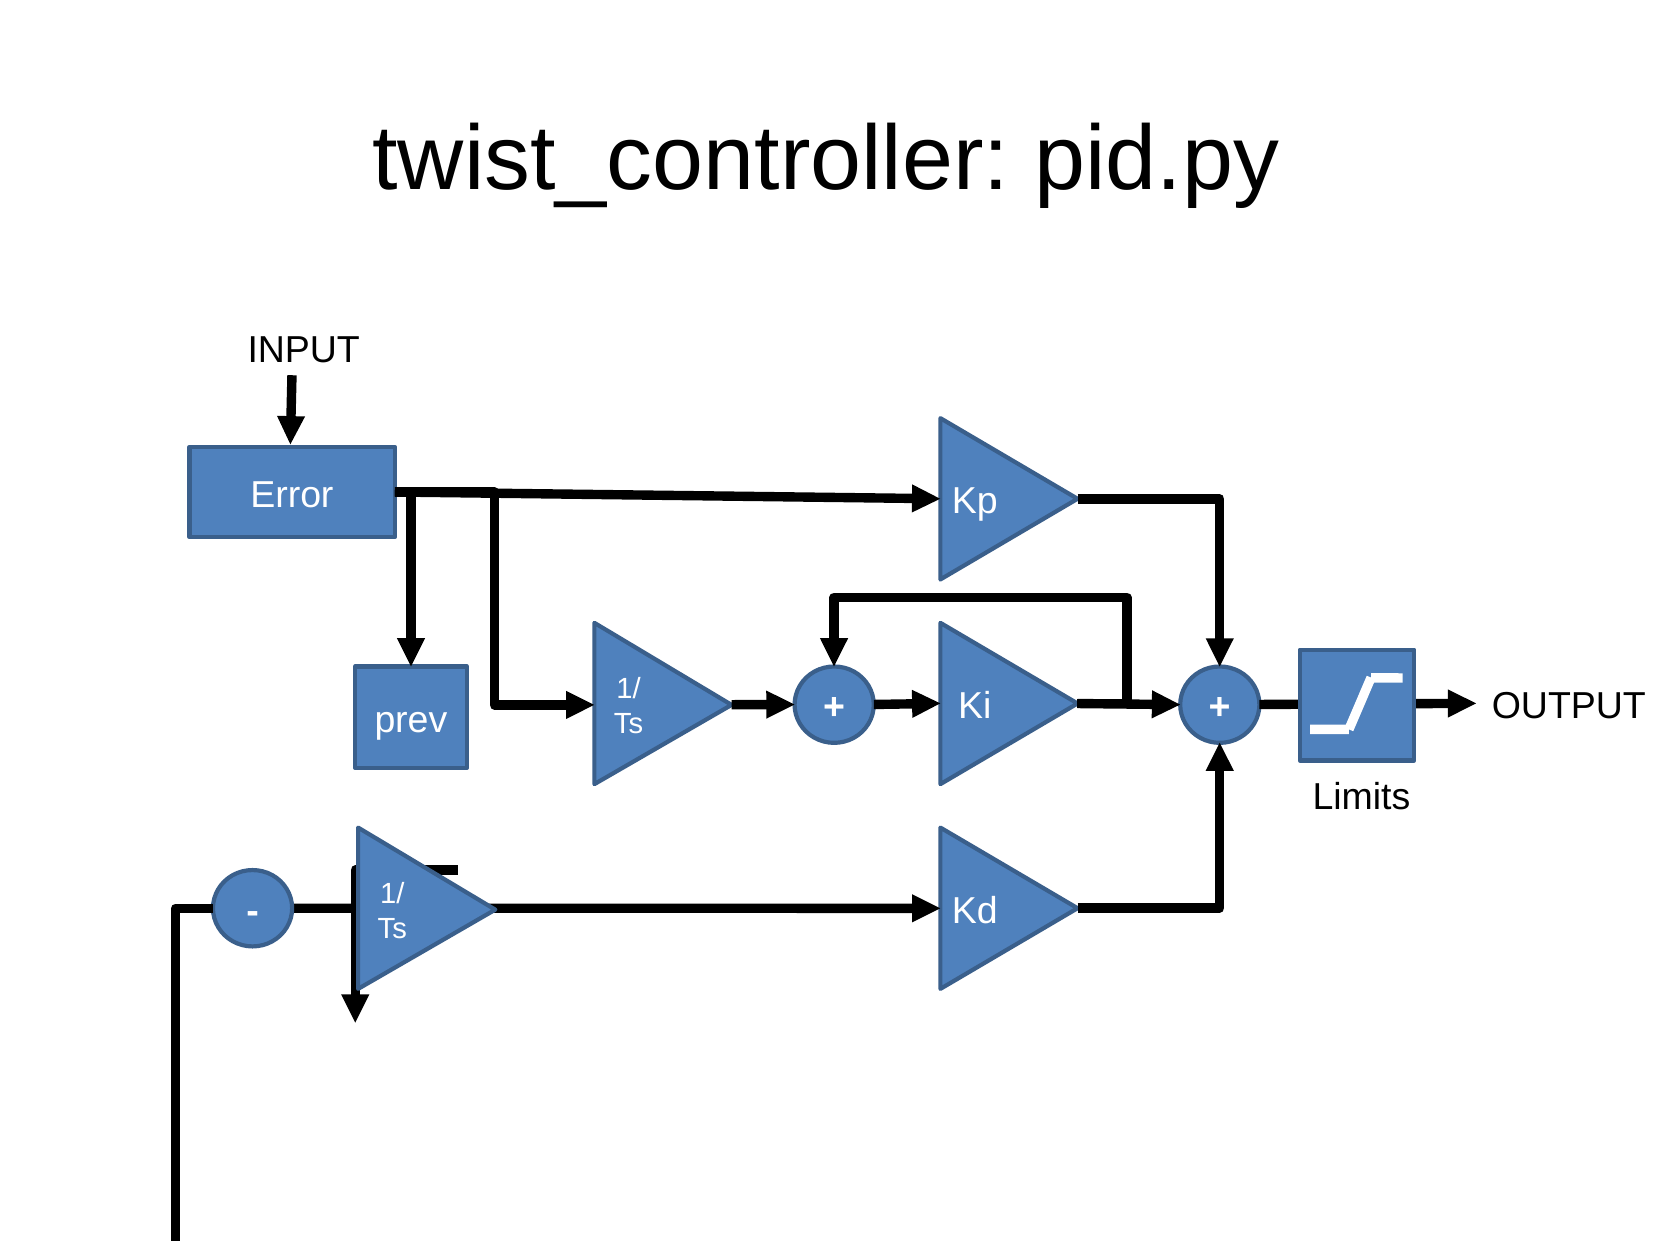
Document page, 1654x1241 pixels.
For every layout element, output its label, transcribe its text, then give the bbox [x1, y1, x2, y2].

text_box [1077, 498, 1226, 667]
text_box [1298, 648, 1416, 763]
text_box [731, 698, 795, 711]
text_box + [1178, 664, 1262, 745]
text_box Kd [938, 825, 1080, 991]
text_box [827, 597, 1128, 704]
text_box Kp [938, 416, 1080, 582]
text_box [1077, 698, 1181, 711]
text_box OUTPUT [1477, 673, 1654, 733]
text_box [349, 869, 362, 1023]
text_box Ki [938, 621, 1079, 786]
text_box [1077, 742, 1226, 909]
text_box twist_controller: pid.py [82, 49, 1571, 257]
text_box + [792, 664, 876, 745]
text_box [497, 902, 941, 915]
text_box INPUT [232, 317, 375, 378]
text_box Error [187, 445, 397, 539]
text_box - [210, 867, 295, 949]
text_box [404, 493, 418, 667]
text_box 1/Ts [356, 825, 498, 991]
text_box [1348, 677, 1372, 730]
text_box [1416, 697, 1477, 710]
text_box prev [353, 664, 469, 770]
text_box [284, 378, 297, 445]
text_box [873, 697, 941, 710]
text_box [495, 492, 941, 505]
text_box [394, 491, 595, 712]
text_box Limits [1297, 765, 1426, 825]
text_box 1/Ts [592, 621, 734, 786]
